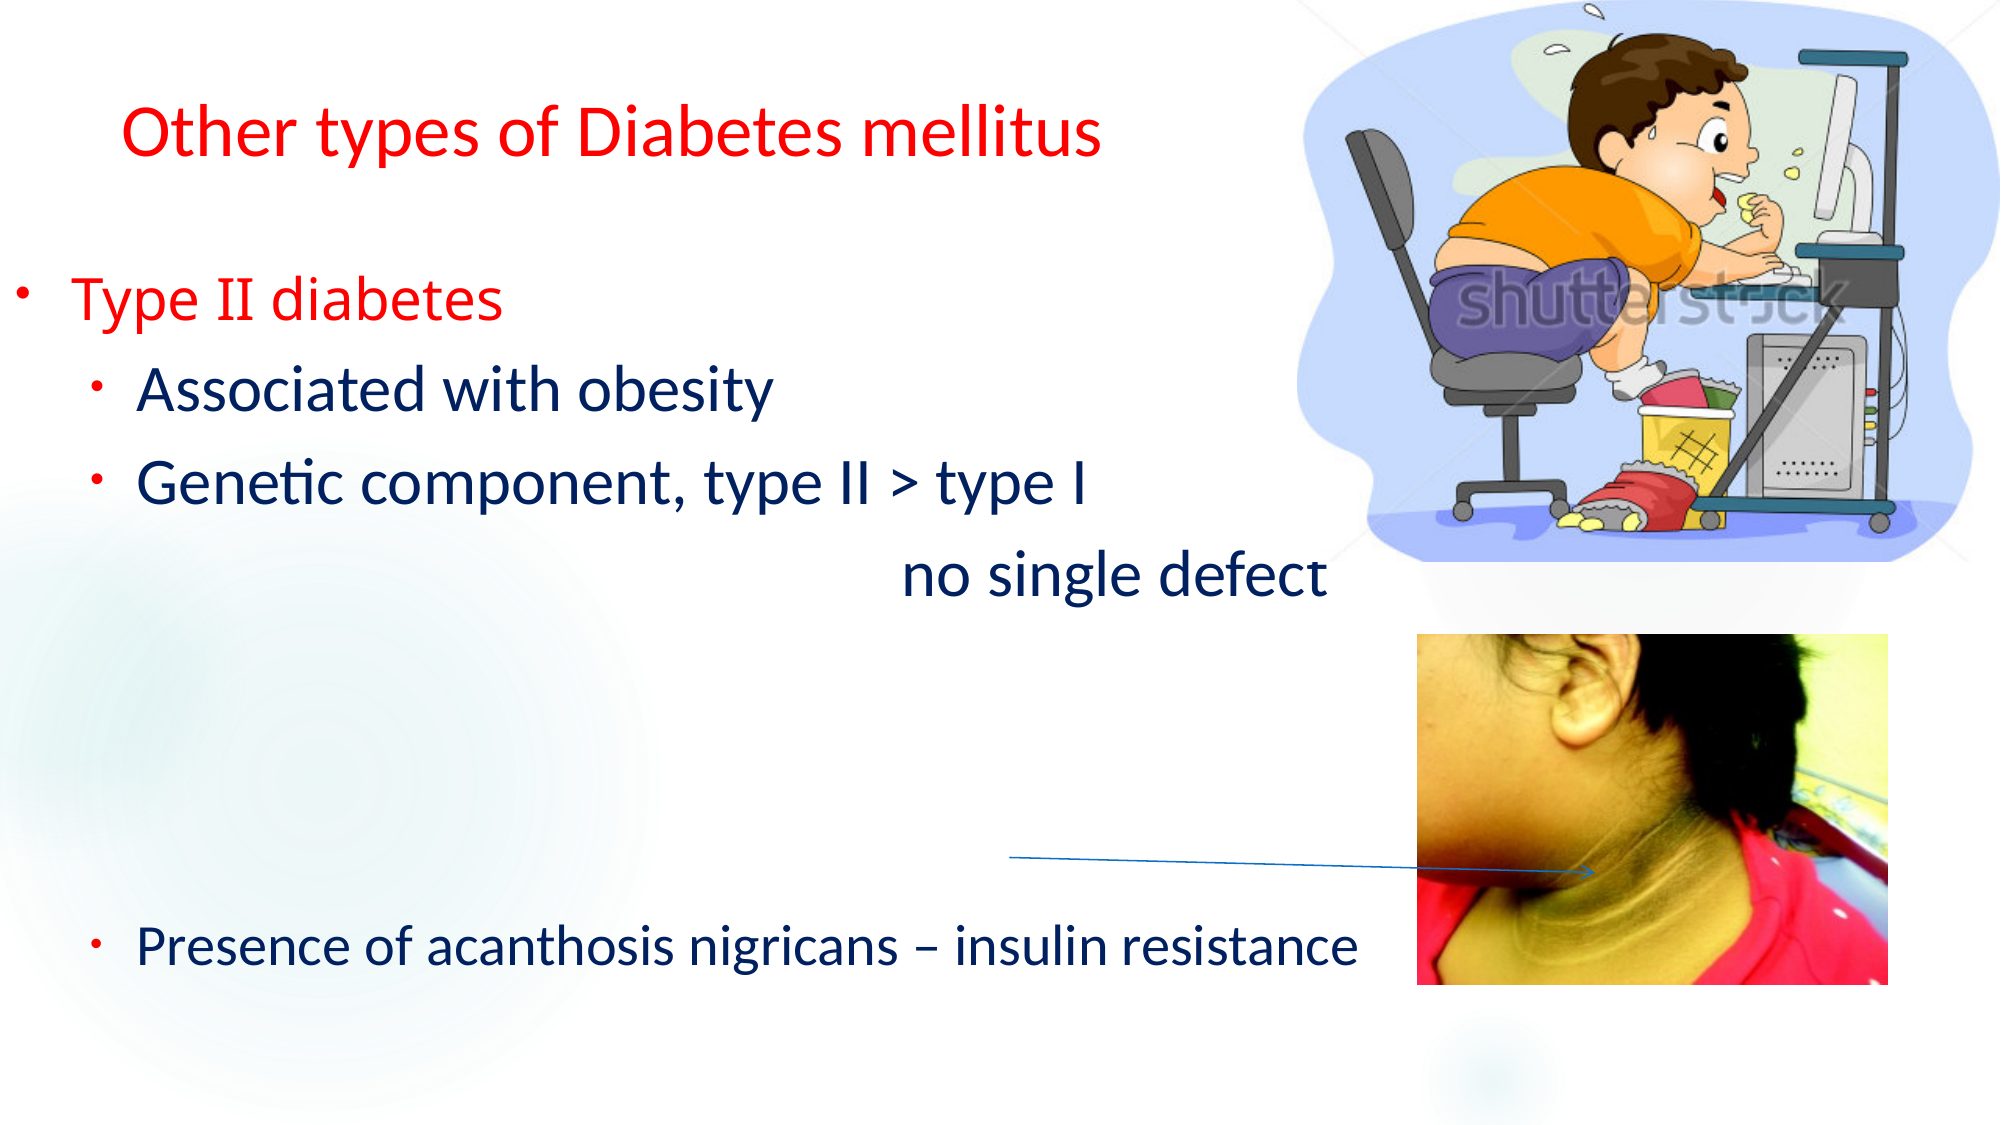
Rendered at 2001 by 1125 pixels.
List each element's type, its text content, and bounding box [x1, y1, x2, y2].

list Type II diabetes Associated with obesity Genetic component, type II > type I no single defect Presence of acanthosis nigricans – insulin resistance [0, 262, 2000, 1125]
title Other types of Diabetes mellitus [106, 74, 1291, 262]
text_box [1009, 857, 1596, 873]
picture [1296, 0, 2000, 563]
picture [1417, 634, 1888, 986]
